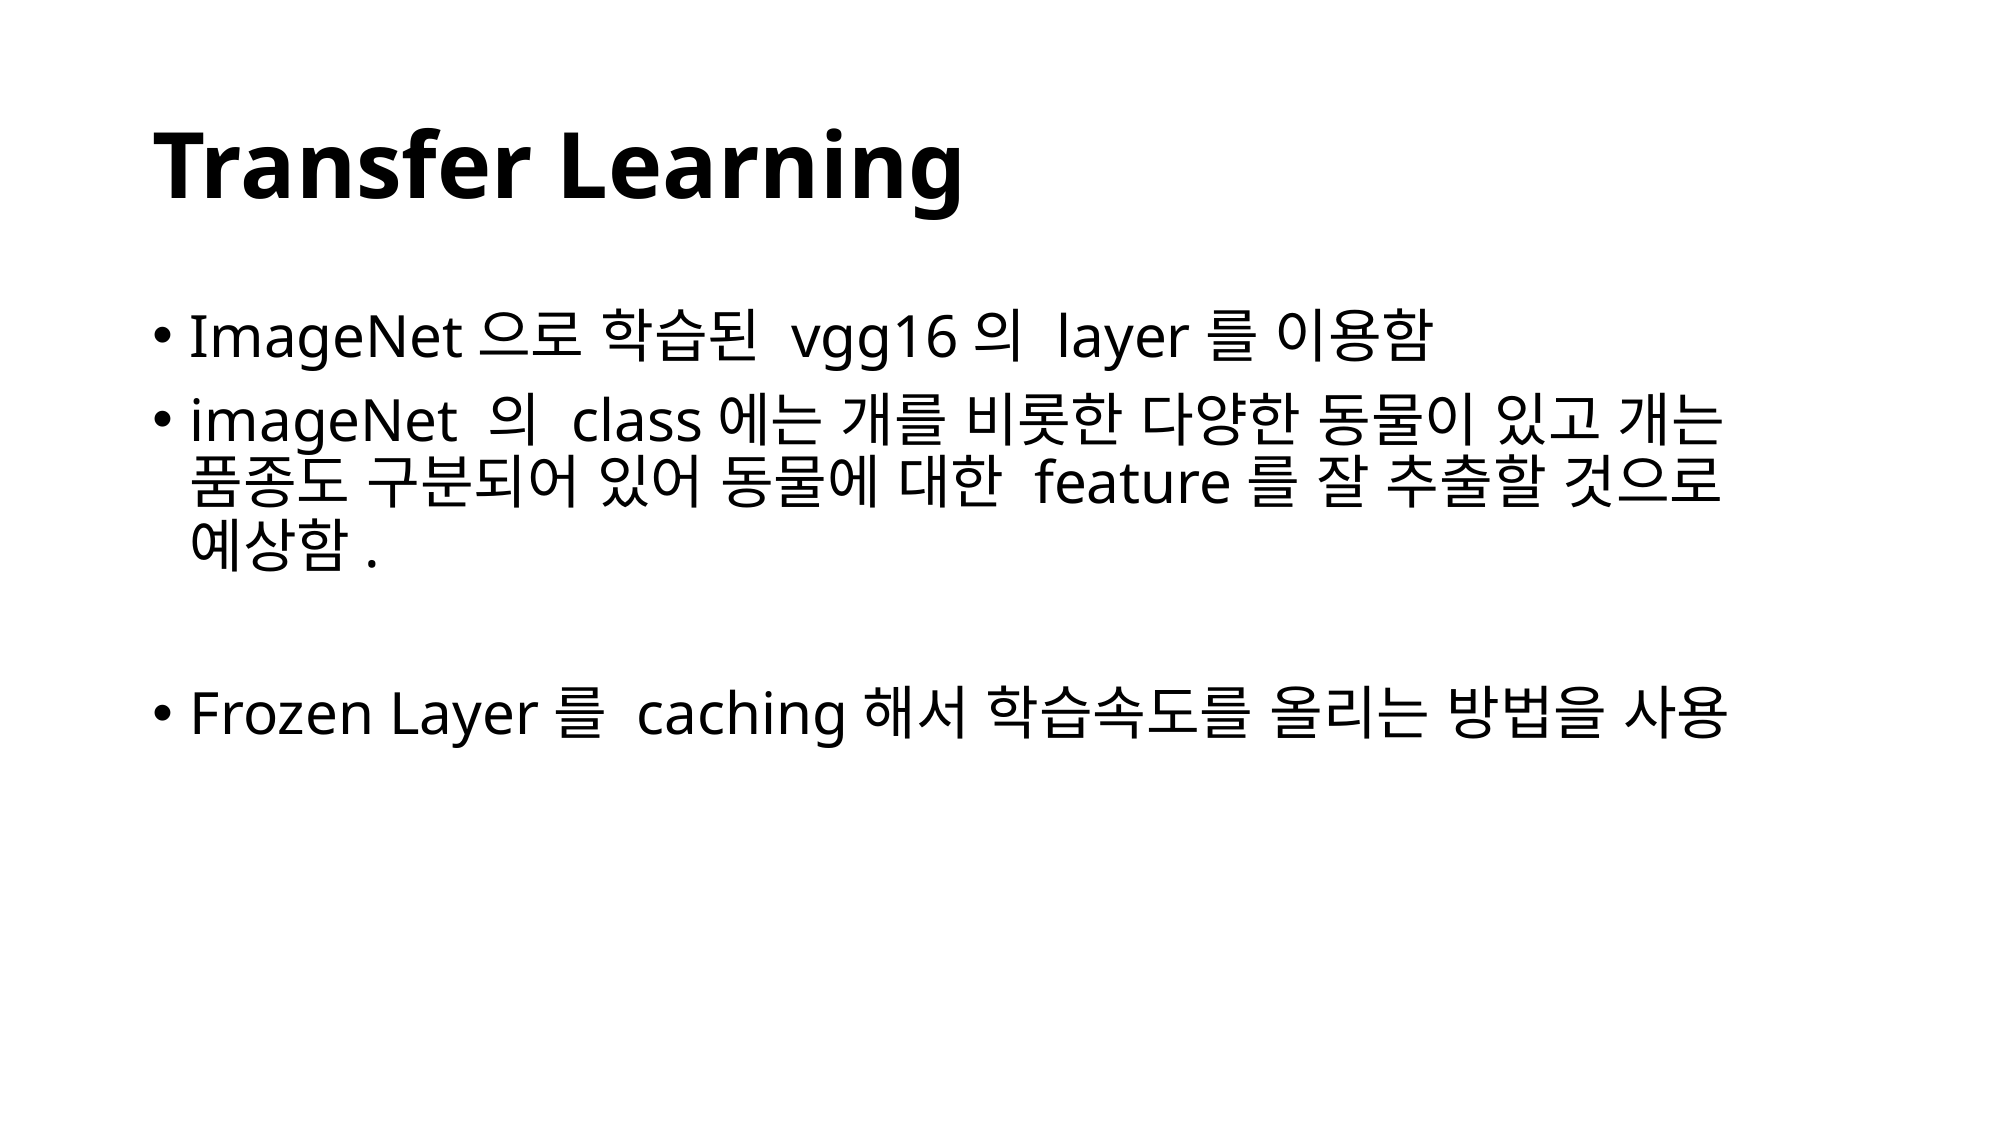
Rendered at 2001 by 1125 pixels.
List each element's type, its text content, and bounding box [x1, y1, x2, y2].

list ImageNet으로 학습된 vgg16의 layer를 이용함 imageNet 의 class에는 개를 비롯한 다양한 동물이 있고 개는 품종도 구분되어 있어 동물에 대한 feature를 잘 추출할 것으로 예상함. Frozen Layer를 caching해서 학습속도를 올리는 방법을 사용 [137, 299, 1863, 1014]
title Transfer Learning [137, 59, 1863, 278]
